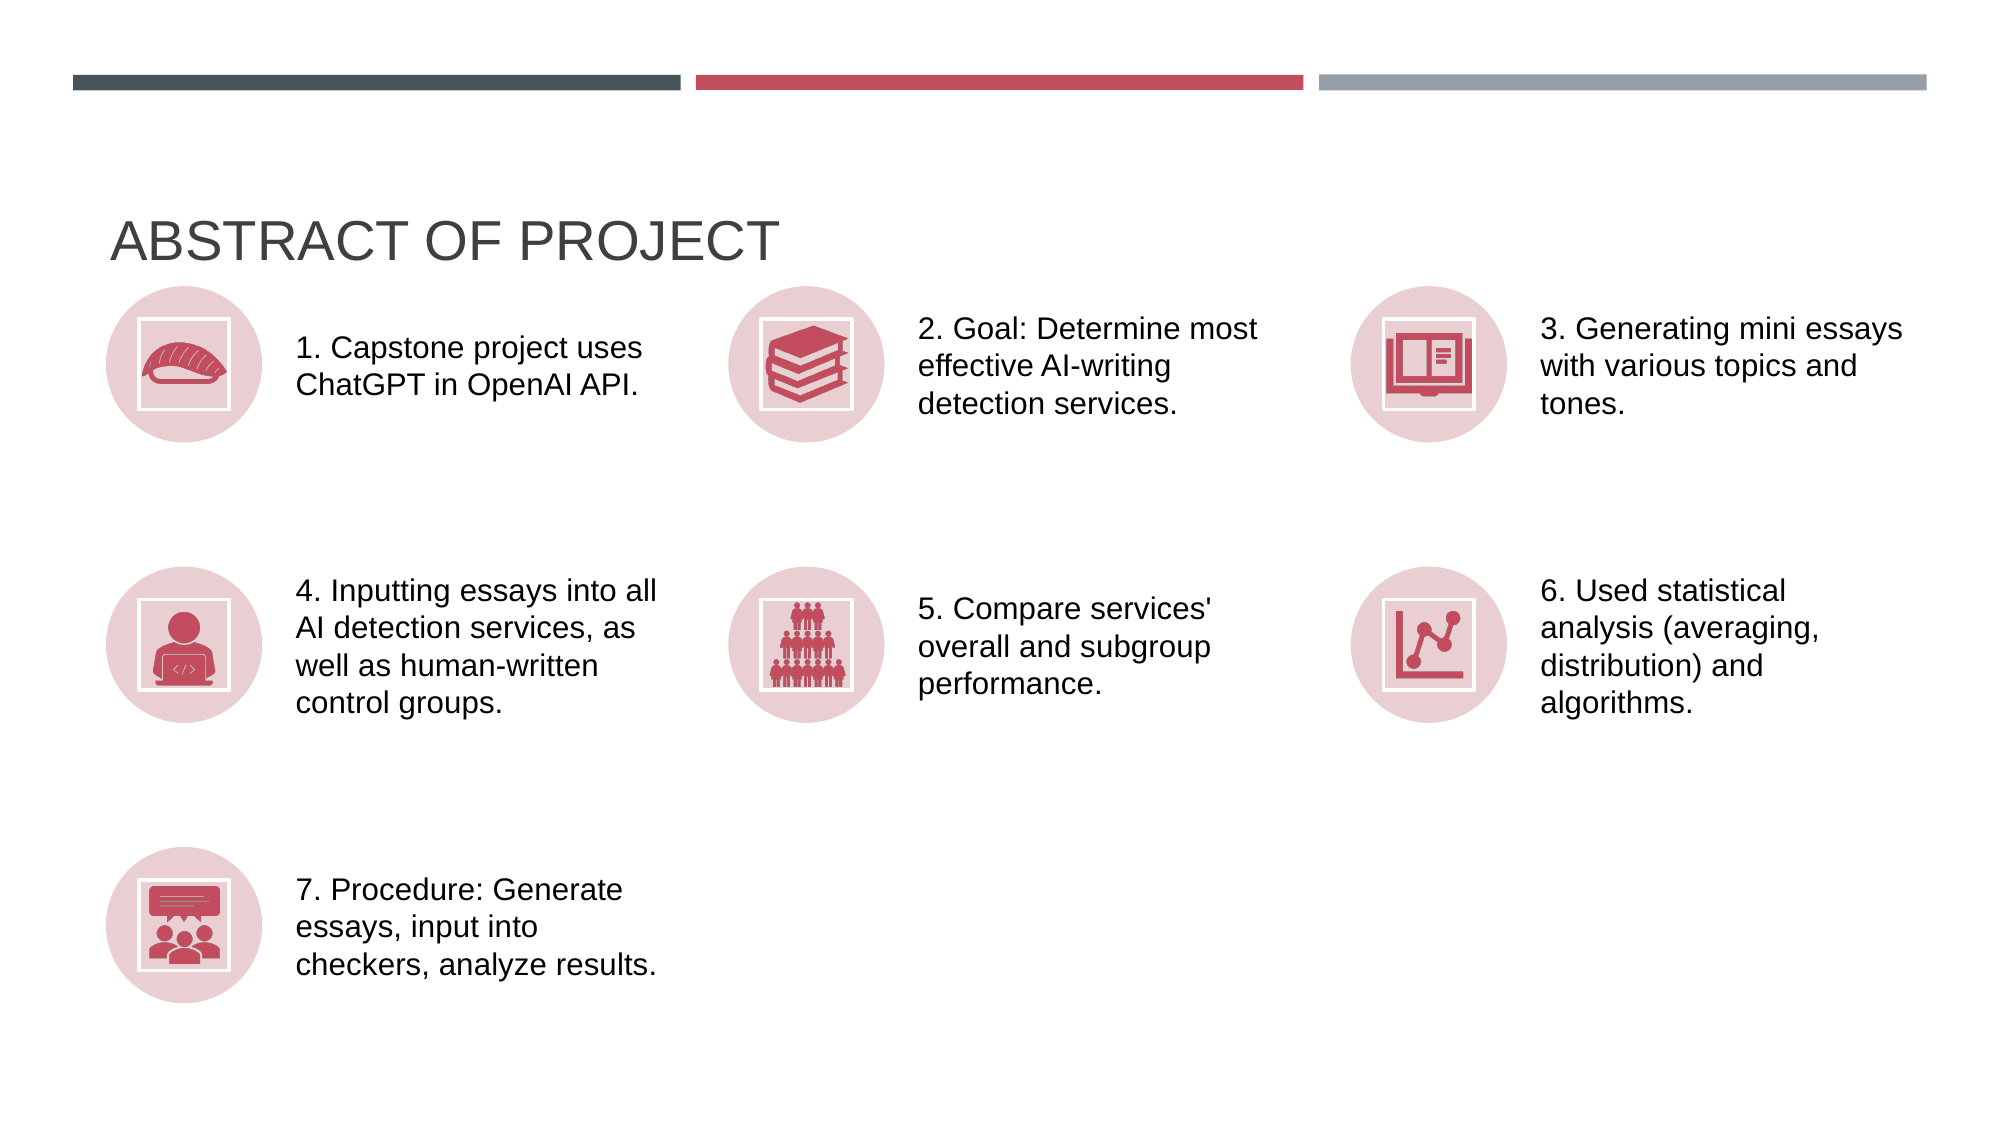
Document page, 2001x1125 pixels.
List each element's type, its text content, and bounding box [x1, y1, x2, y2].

title ABSTRACT OF PROJECT [95, 84, 1905, 280]
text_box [105, 285, 1909, 1004]
